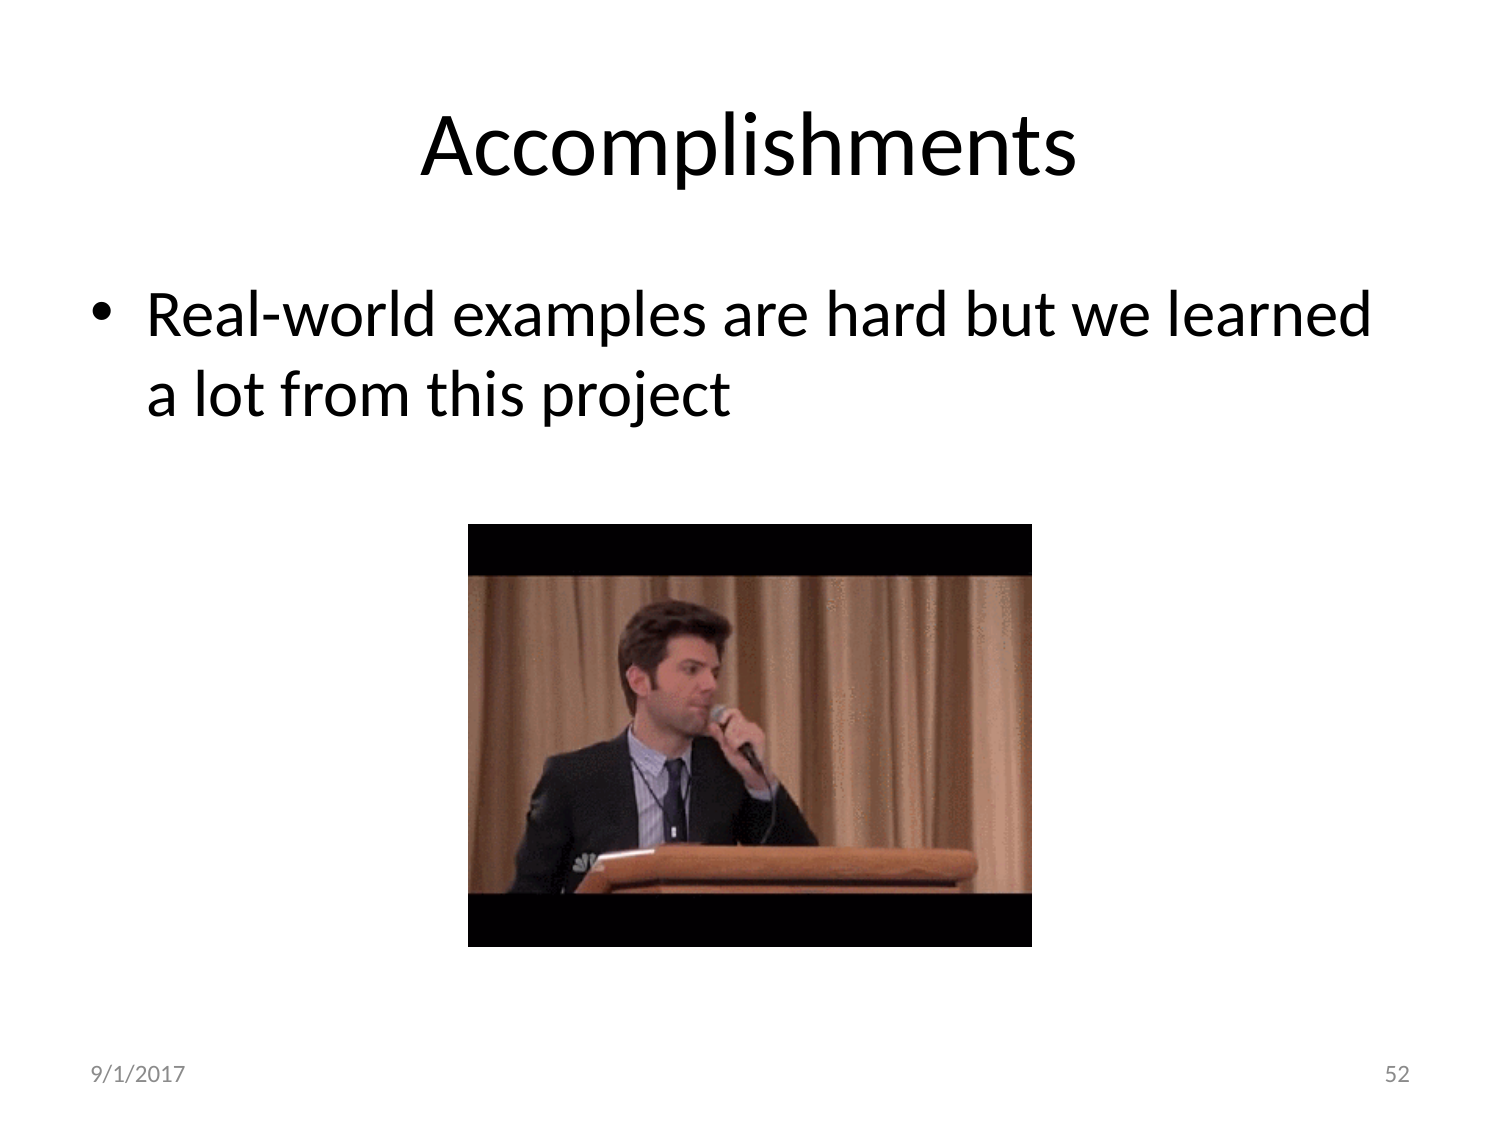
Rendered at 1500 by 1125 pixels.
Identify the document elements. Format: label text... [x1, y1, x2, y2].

title Accomplishments [75, 45, 1425, 233]
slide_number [75, 1042, 425, 1103]
list Real-world examples are hard but we learned a lot from this project [75, 262, 1425, 1005]
picture [468, 524, 1032, 948]
slide_number 52 [1074, 1042, 1425, 1103]
